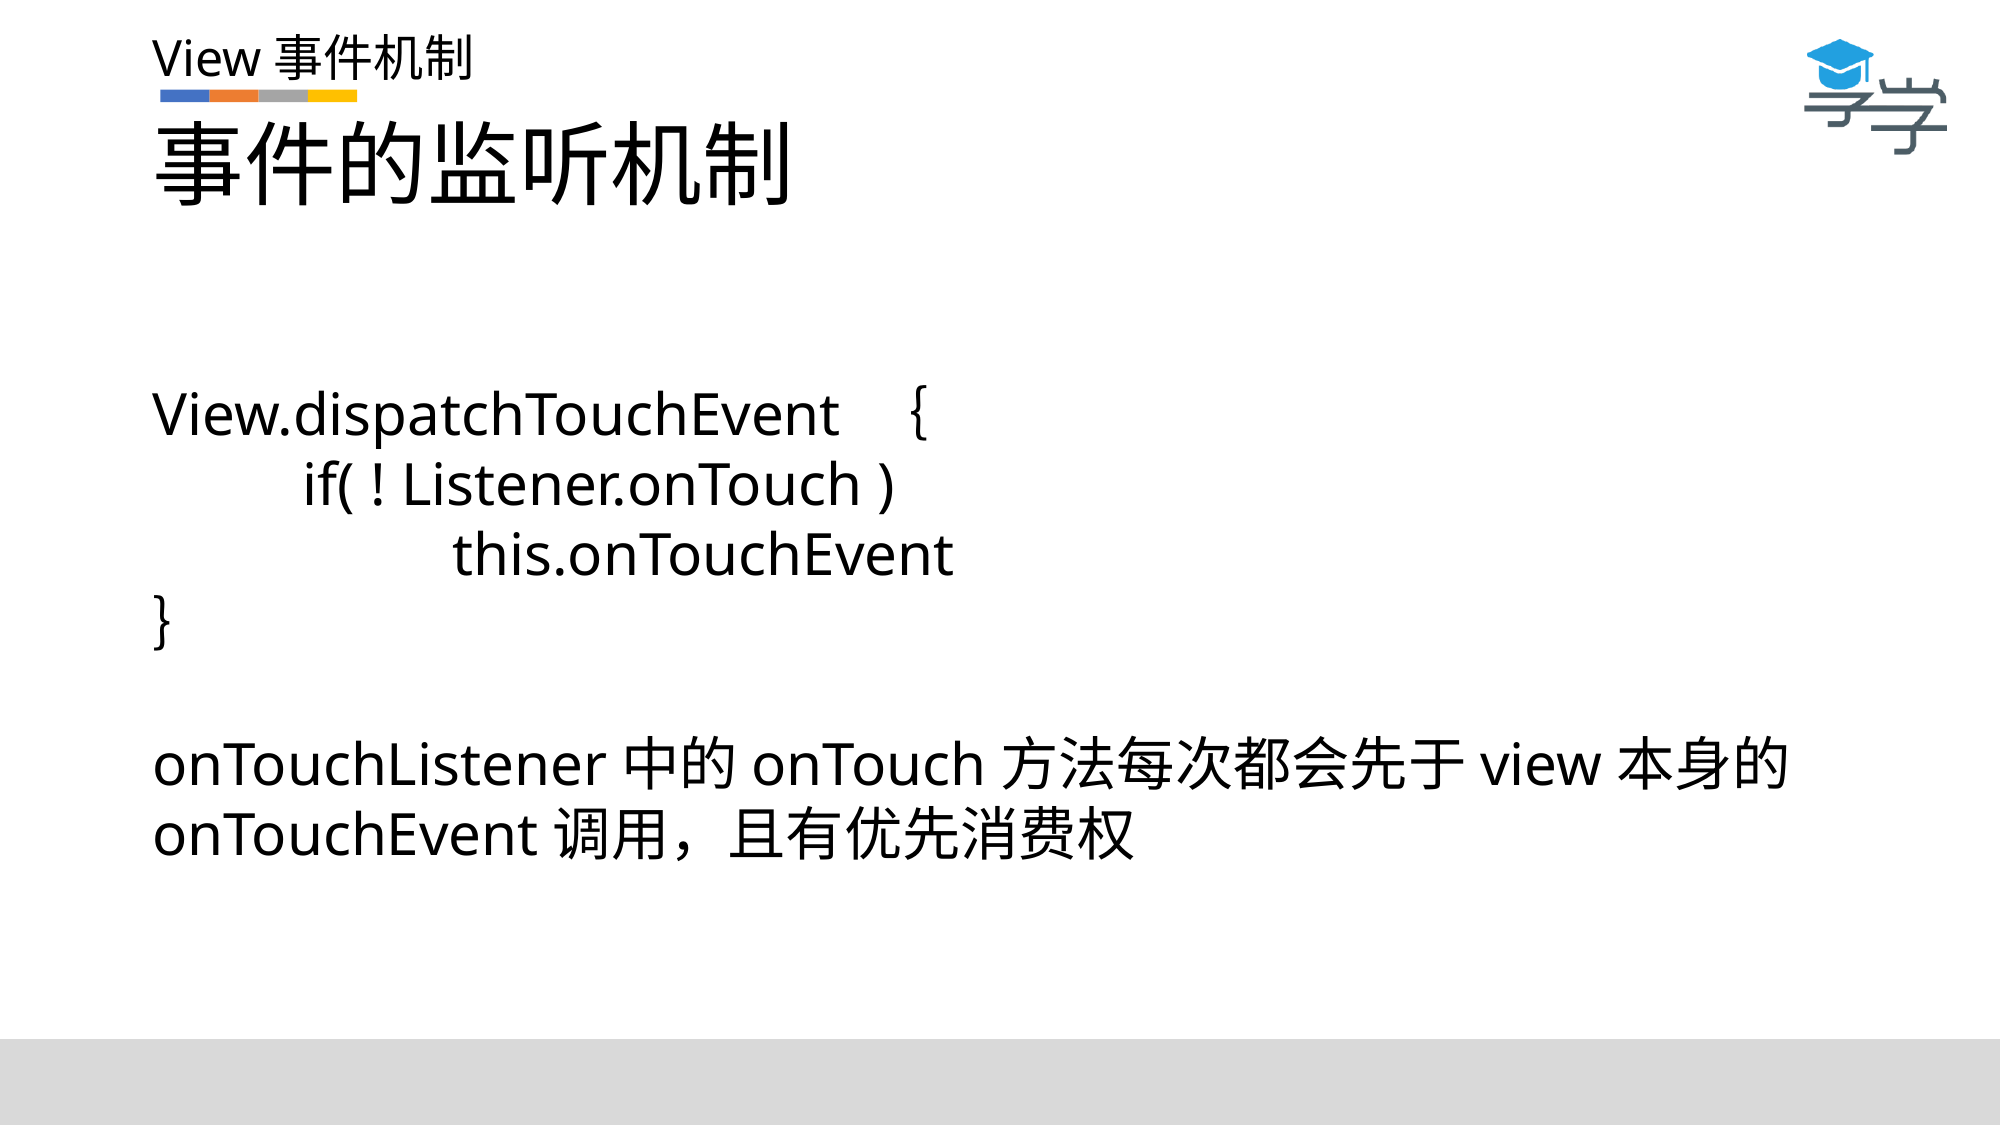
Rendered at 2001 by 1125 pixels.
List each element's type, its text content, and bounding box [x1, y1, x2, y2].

picture [1799, 20, 1952, 173]
title 事件的监听机制 [137, 59, 1863, 278]
list View.dispatchTouchEvent ｛ if( ! Listener.onTouch ) this.onTouchEvent ｝ onTouchListener中的onTouch方法每次都会先于view本身的onTouchEvent调用，且有优先消费权 [137, 299, 1863, 1014]
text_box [160, 89, 358, 103]
text_box View事件机制 [137, 2, 657, 118]
